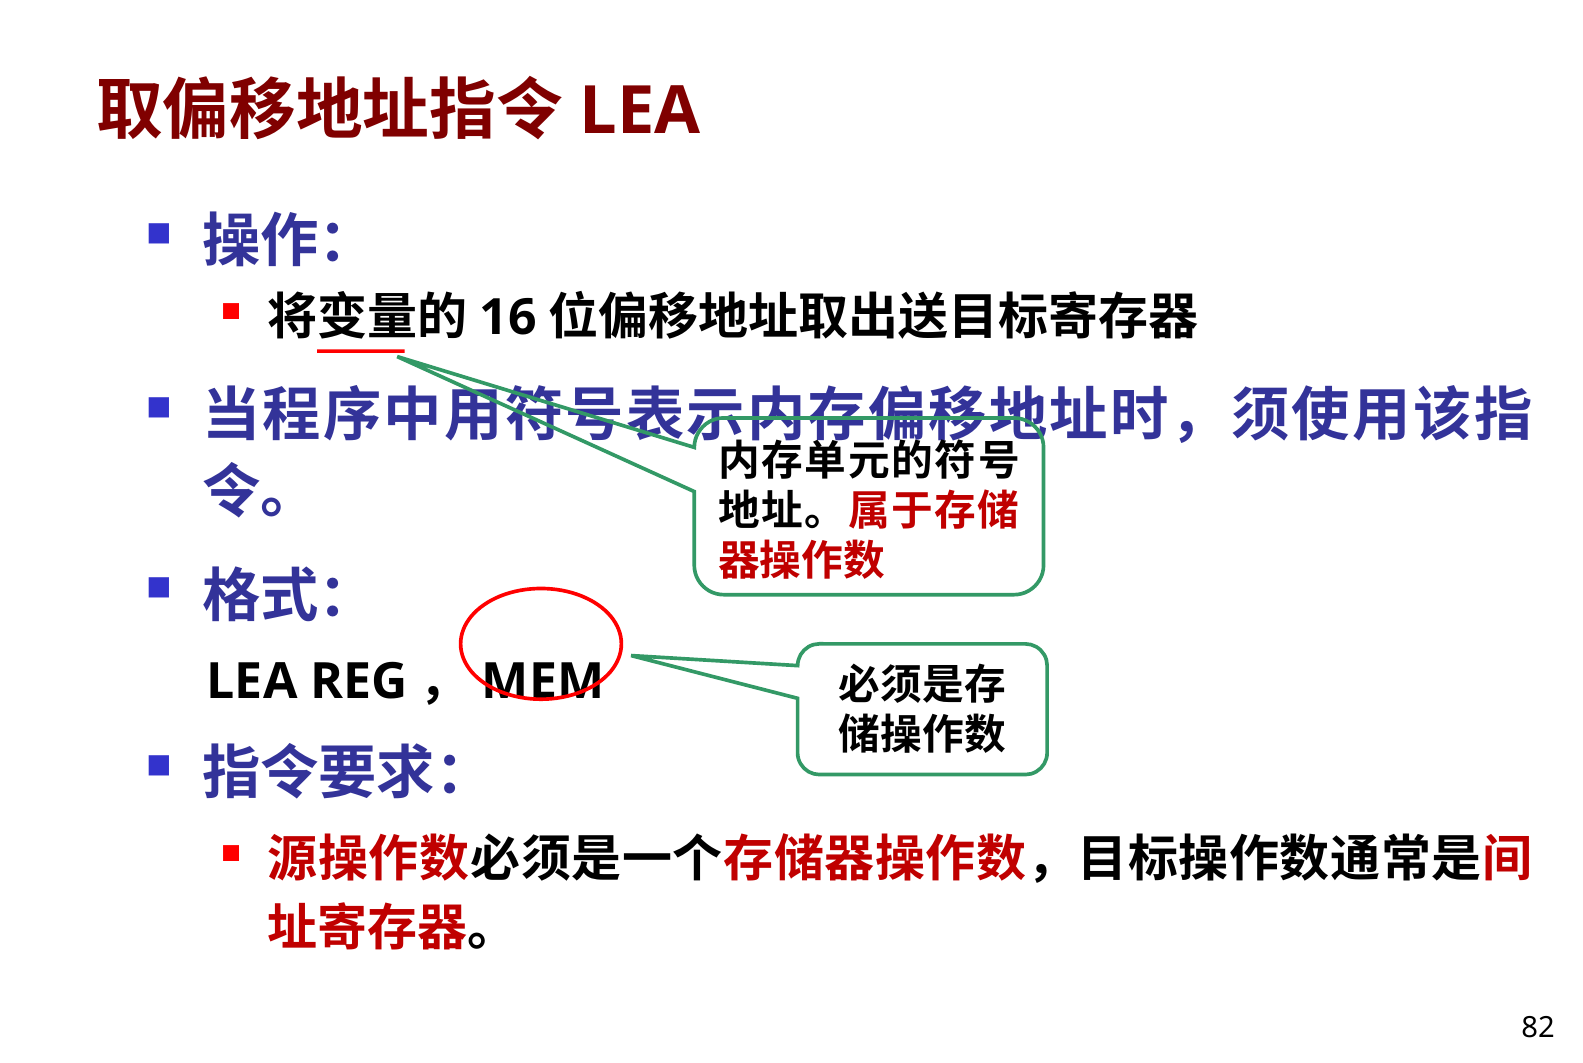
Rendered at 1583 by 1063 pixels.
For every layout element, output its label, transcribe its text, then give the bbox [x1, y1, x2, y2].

text_box 内存单元的符号地址。属于存储器操作数 [397, 356, 1044, 595]
slide_number 82 [1239, 985, 1571, 1057]
text_box 必须是存储操作数 [631, 643, 1048, 775]
list 操作： 将变量的16位偏移地址取出送目标寄存器 当程序中用符号表示内存偏移地址时，须使用该指令。 格式： LEA REG，MEM 指令要求： 源操作数必须是一个存储器操作数，目标操作数通常是间址寄存器。 [130, 188, 1548, 940]
text_box [460, 588, 622, 700]
title 取偏移地址指令LEA [81, 35, 1430, 155]
